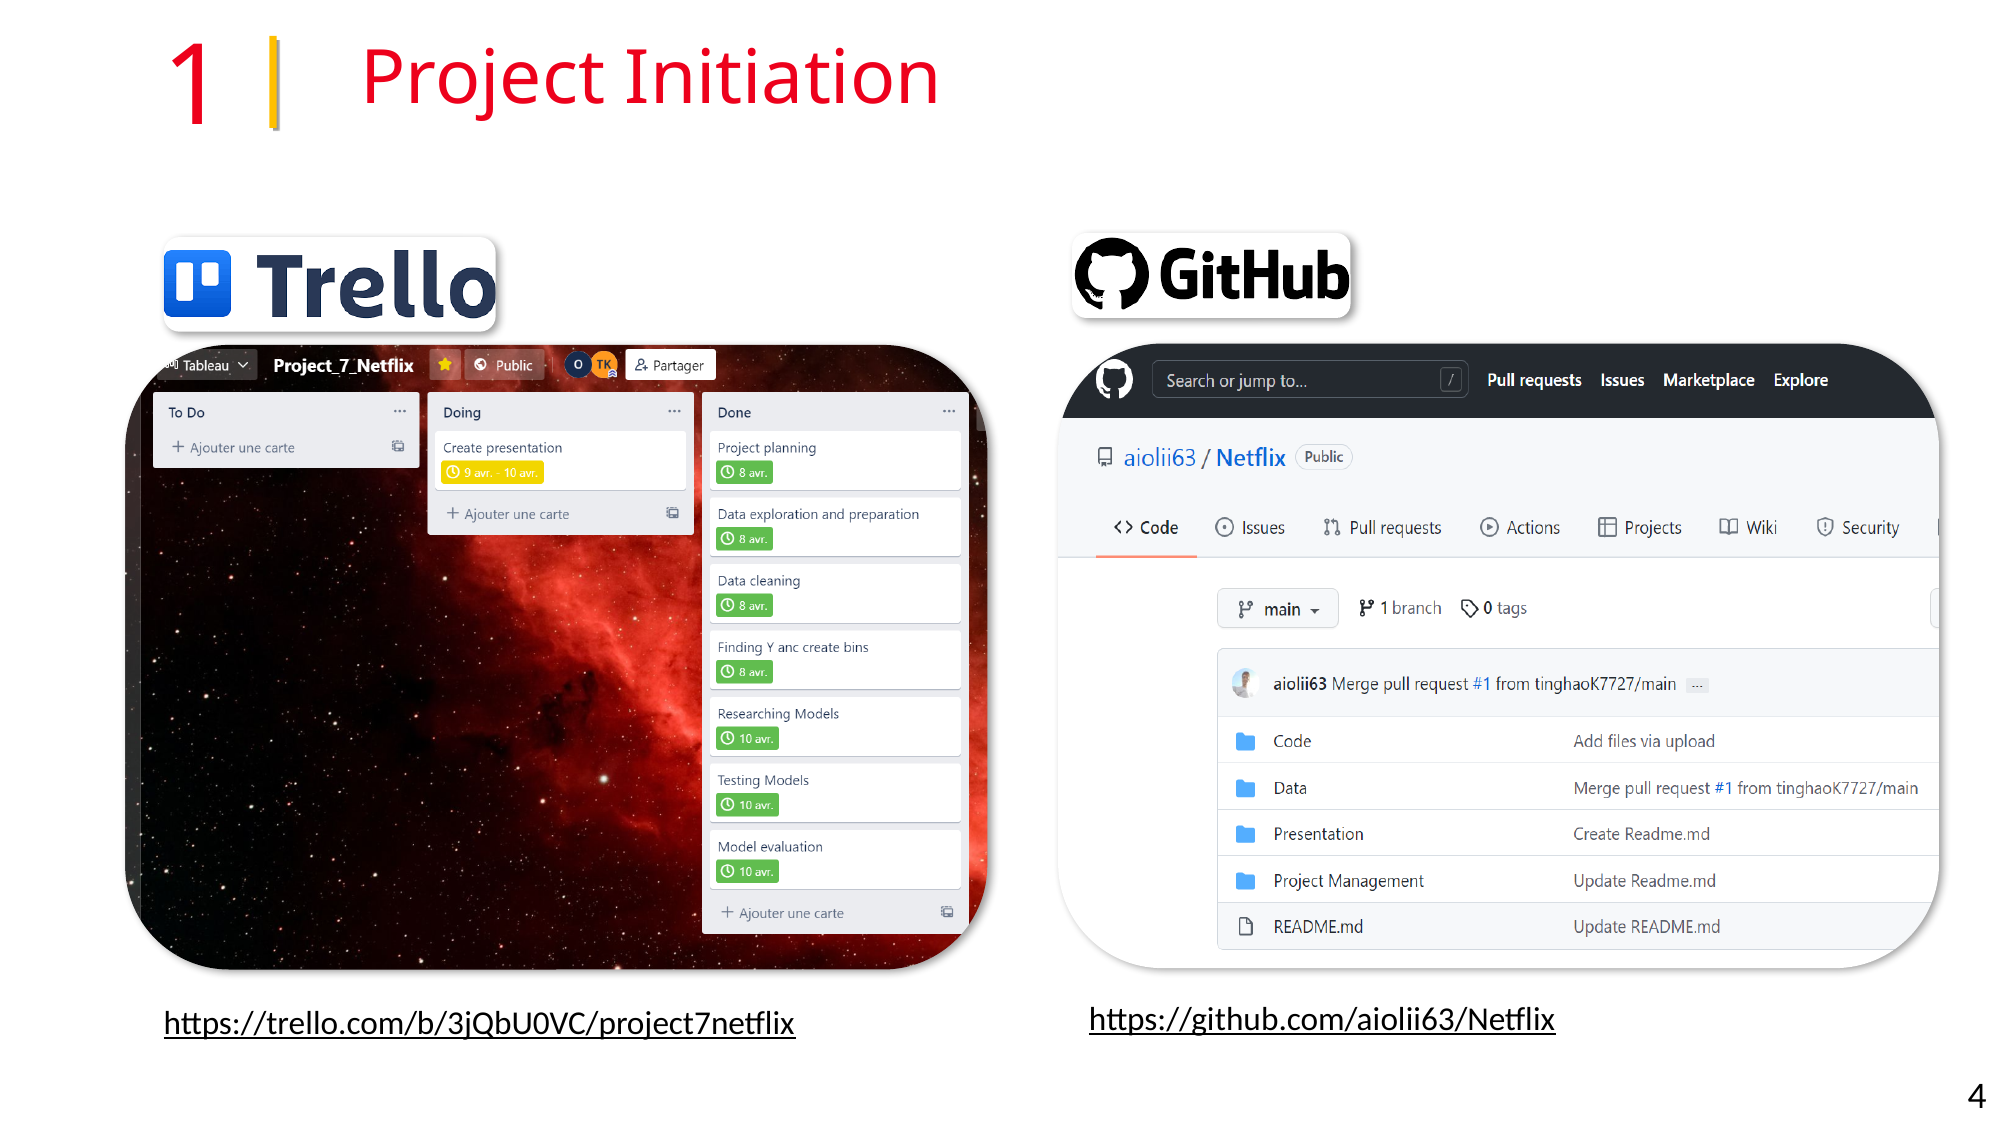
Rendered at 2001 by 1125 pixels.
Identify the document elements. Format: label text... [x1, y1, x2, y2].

text_box [269, 35, 277, 128]
text_box https://trello.com/b/3jQbU0VC/project7netflix [148, 993, 926, 1049]
picture [1072, 232, 1351, 318]
picture [125, 344, 988, 970]
list Project Initiation [330, 31, 973, 128]
picture [1058, 343, 1939, 969]
list 1 [0, 19, 390, 158]
picture [163, 237, 496, 332]
text_box 4 [1938, 1063, 2000, 1124]
text_box https://github.com/aiolii63/Netflix [1074, 990, 1775, 1045]
